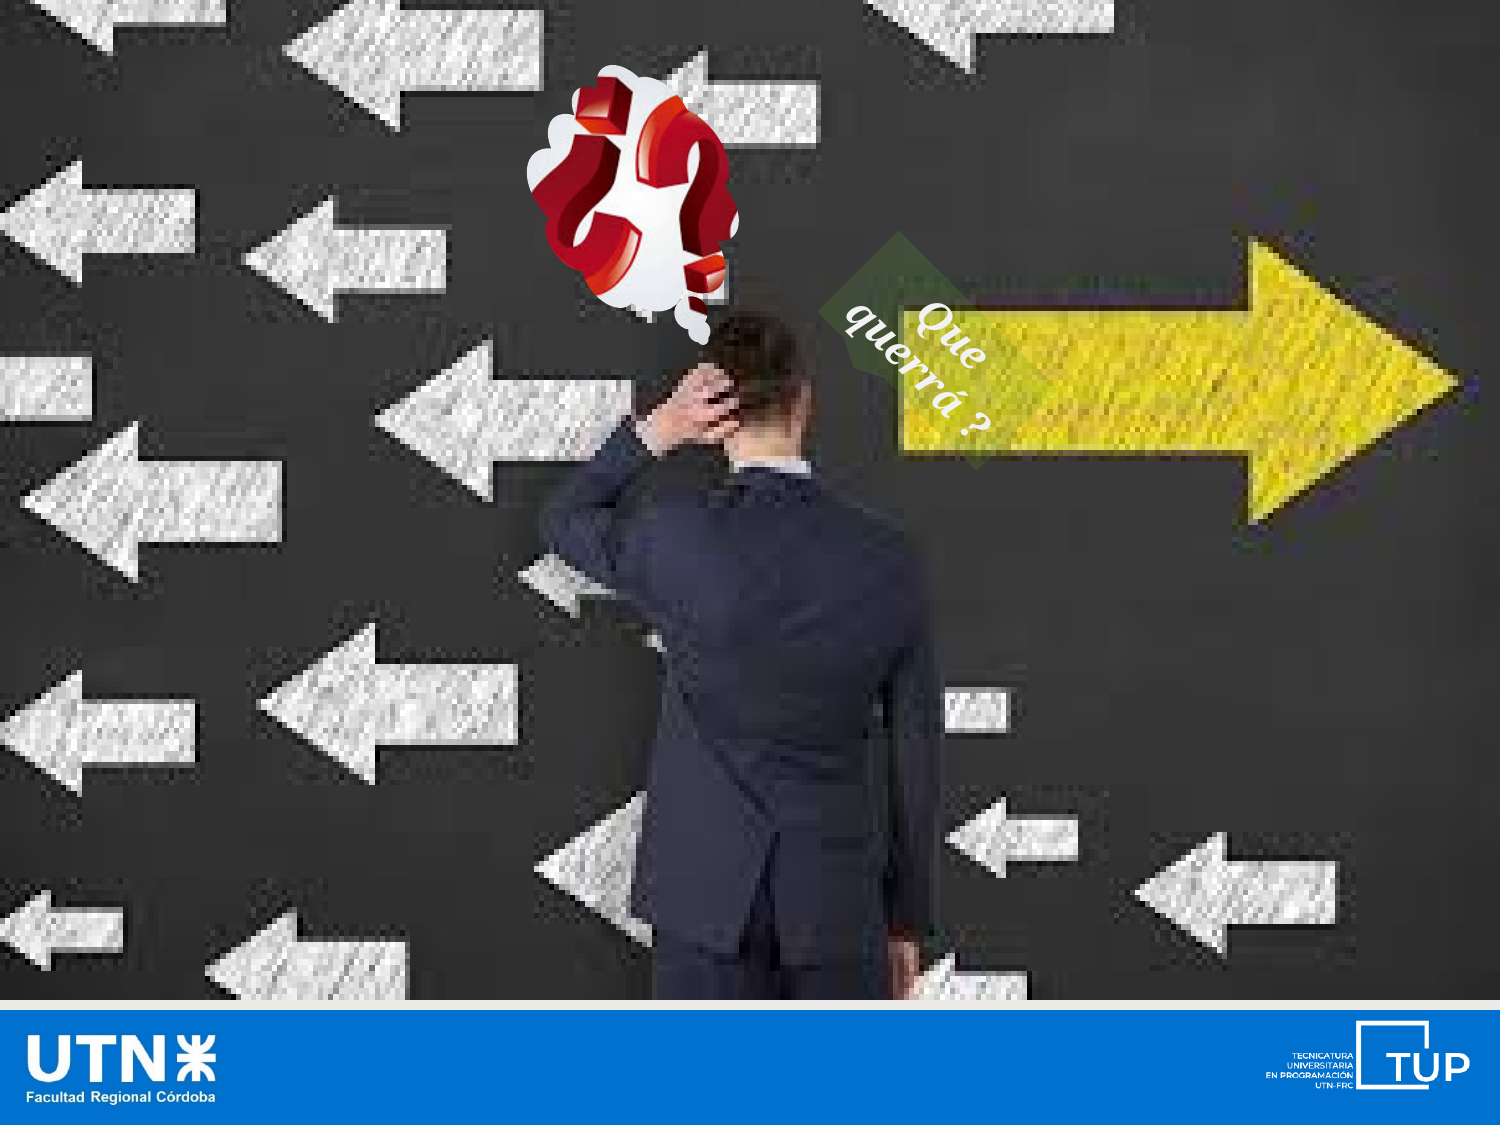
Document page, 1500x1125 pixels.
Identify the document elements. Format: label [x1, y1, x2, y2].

picture [0, 0, 1500, 1001]
picture [24, 1031, 219, 1106]
text_box [0, 1012, 1499, 1125]
picture [0, 1011, 1500, 1125]
